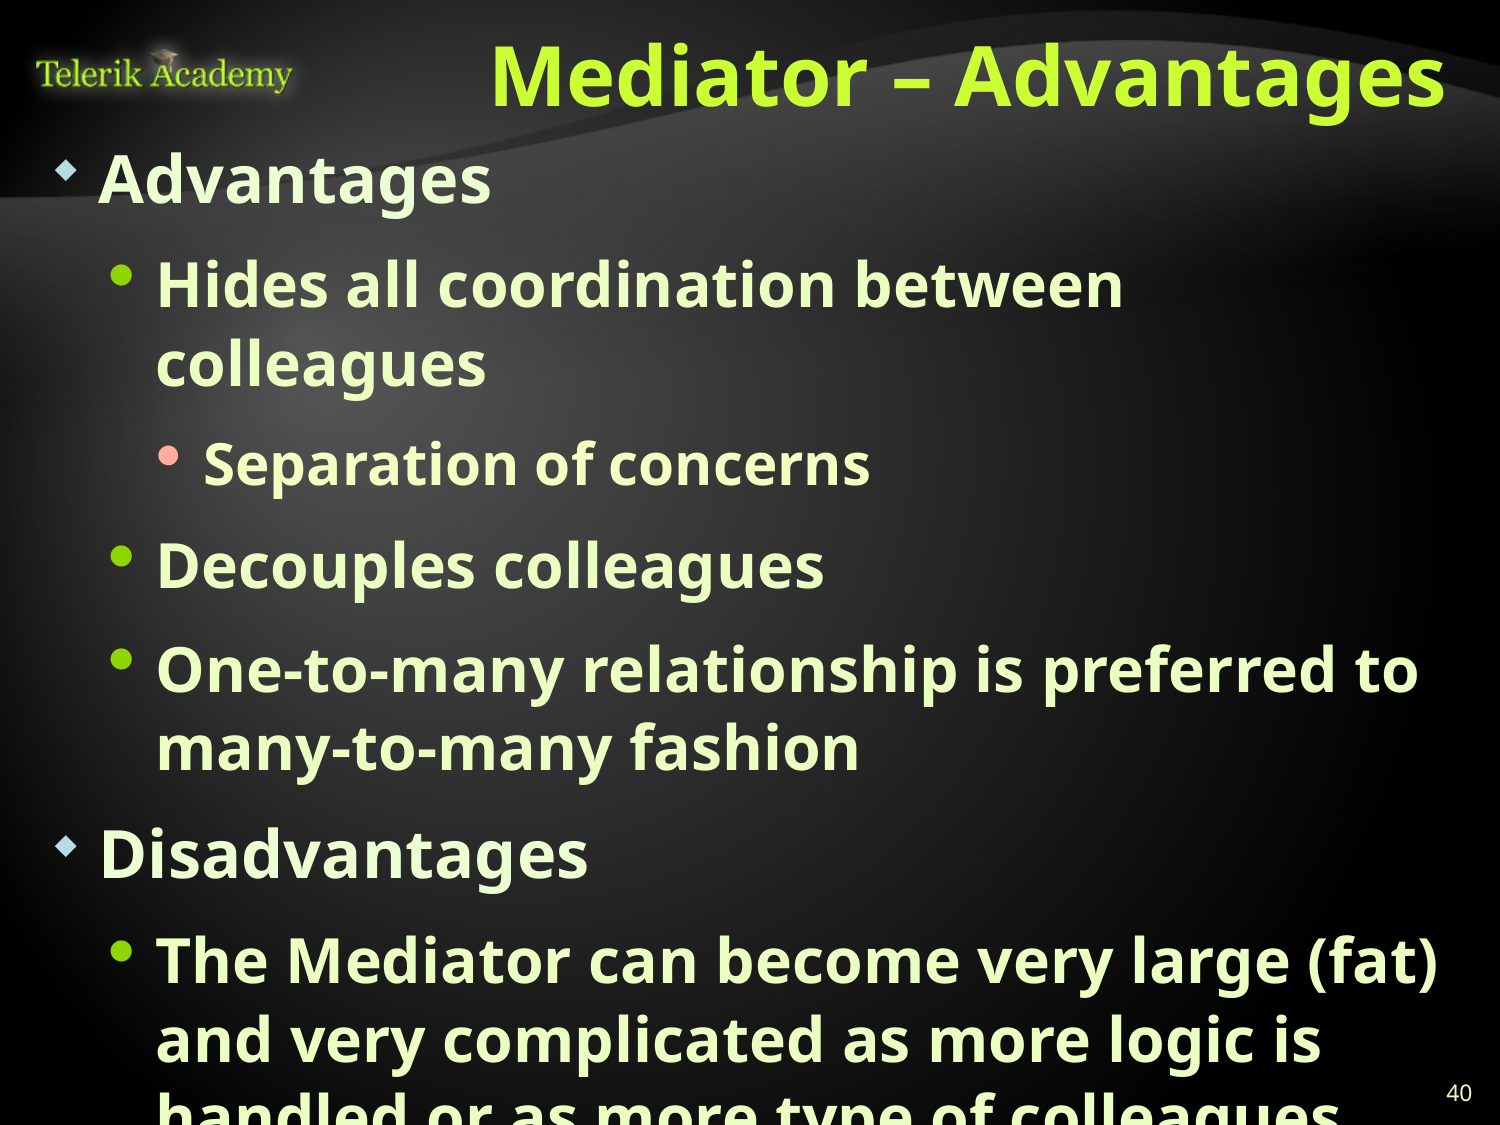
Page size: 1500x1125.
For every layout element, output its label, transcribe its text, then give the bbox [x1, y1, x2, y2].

picture [0, 0, 1500, 1125]
list Advantages Hides all coordination between colleagues Separation of concerns Decouples colleagues One-to-many relationship is preferred to many-to-many fashion Disadvantages The Mediator can become very large (fat) and very complicated as more logic is handled or as more type of colleagues are handled [37, 125, 1463, 1075]
slide_number 40 [1412, 1074, 1488, 1113]
title Mediator – Advantages [300, 12, 1463, 125]
